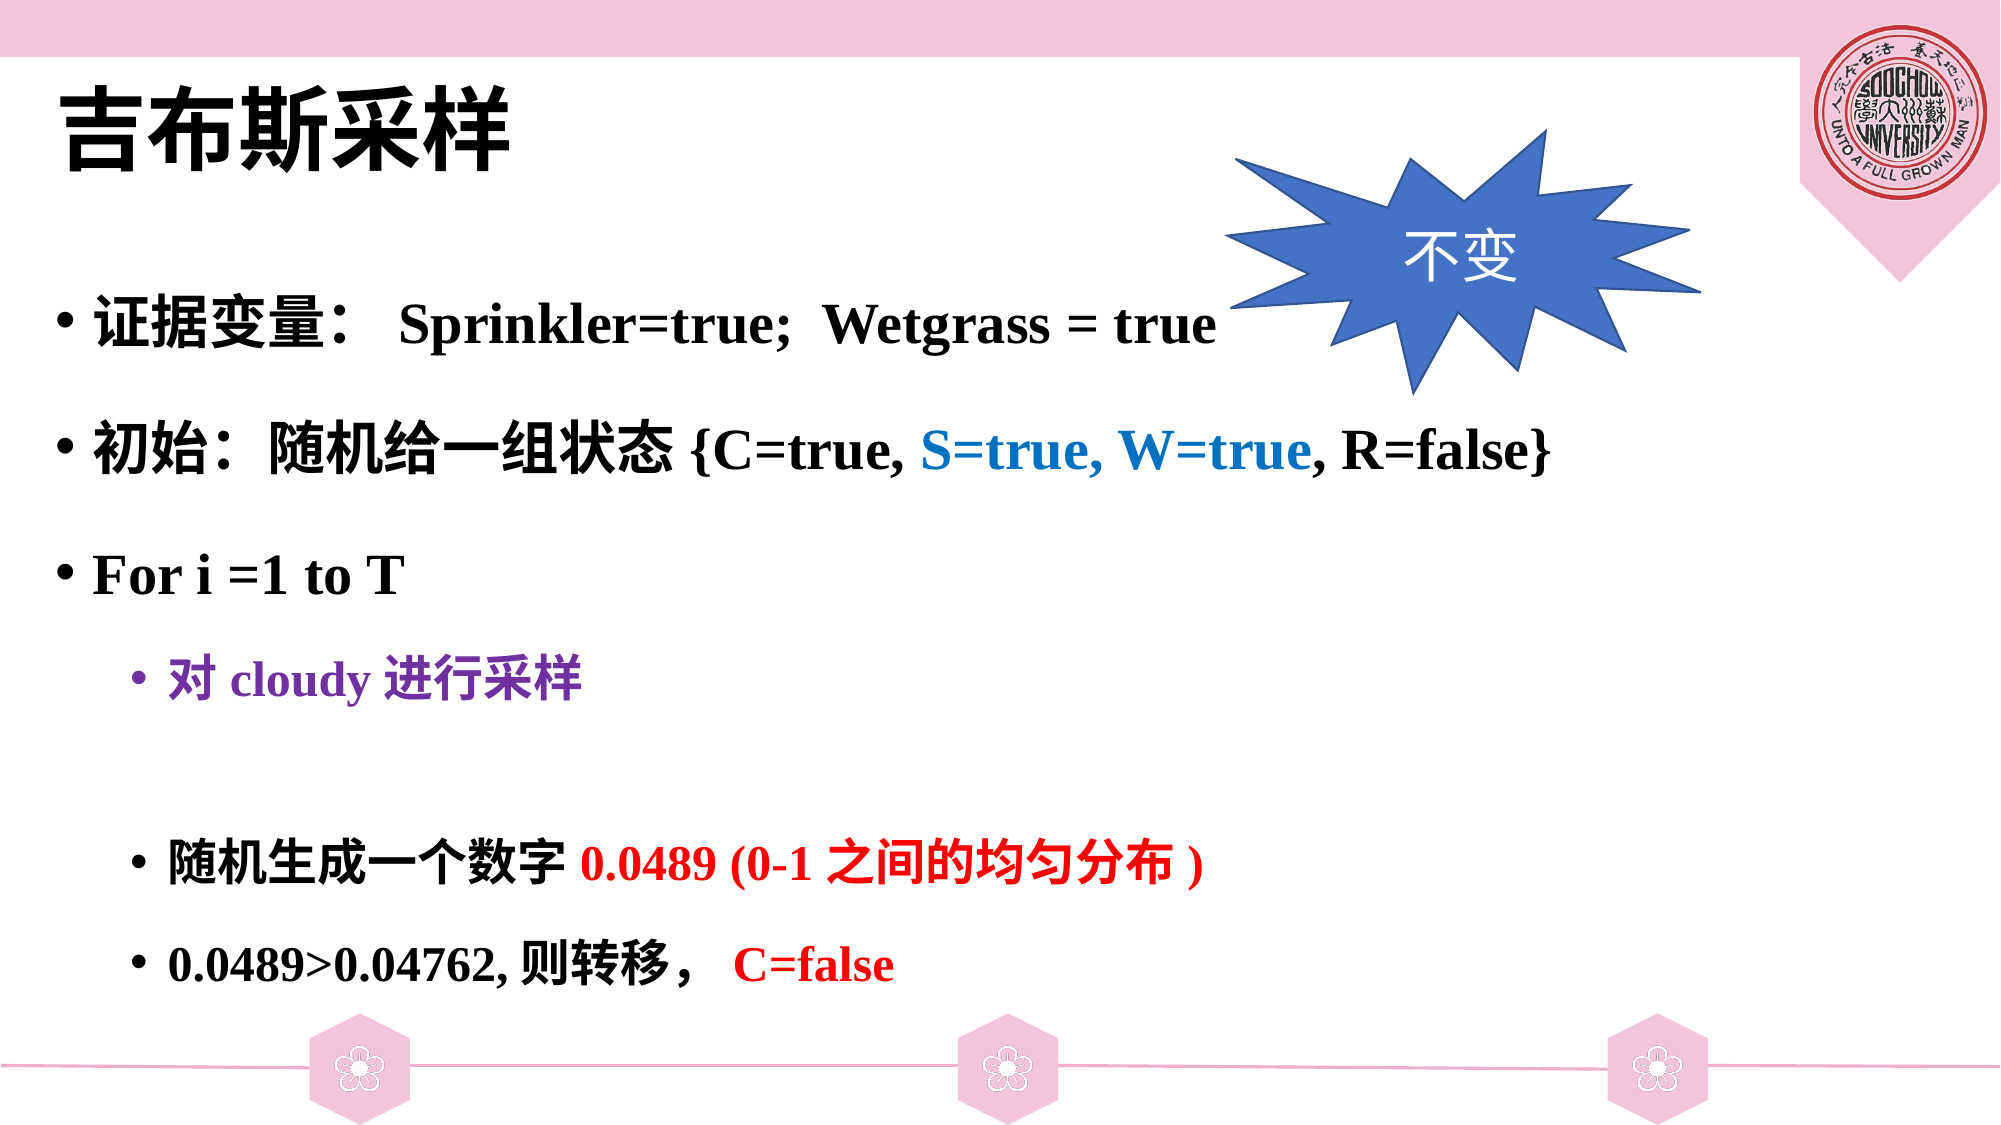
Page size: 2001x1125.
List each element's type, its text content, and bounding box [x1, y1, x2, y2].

picture [1811, 23, 1989, 202]
text_box 不变 [1223, 128, 1702, 397]
picture [979, 1043, 1035, 1093]
title 吉布斯采样 [40, 25, 1766, 243]
picture [331, 1043, 387, 1093]
picture [1629, 1043, 1685, 1093]
